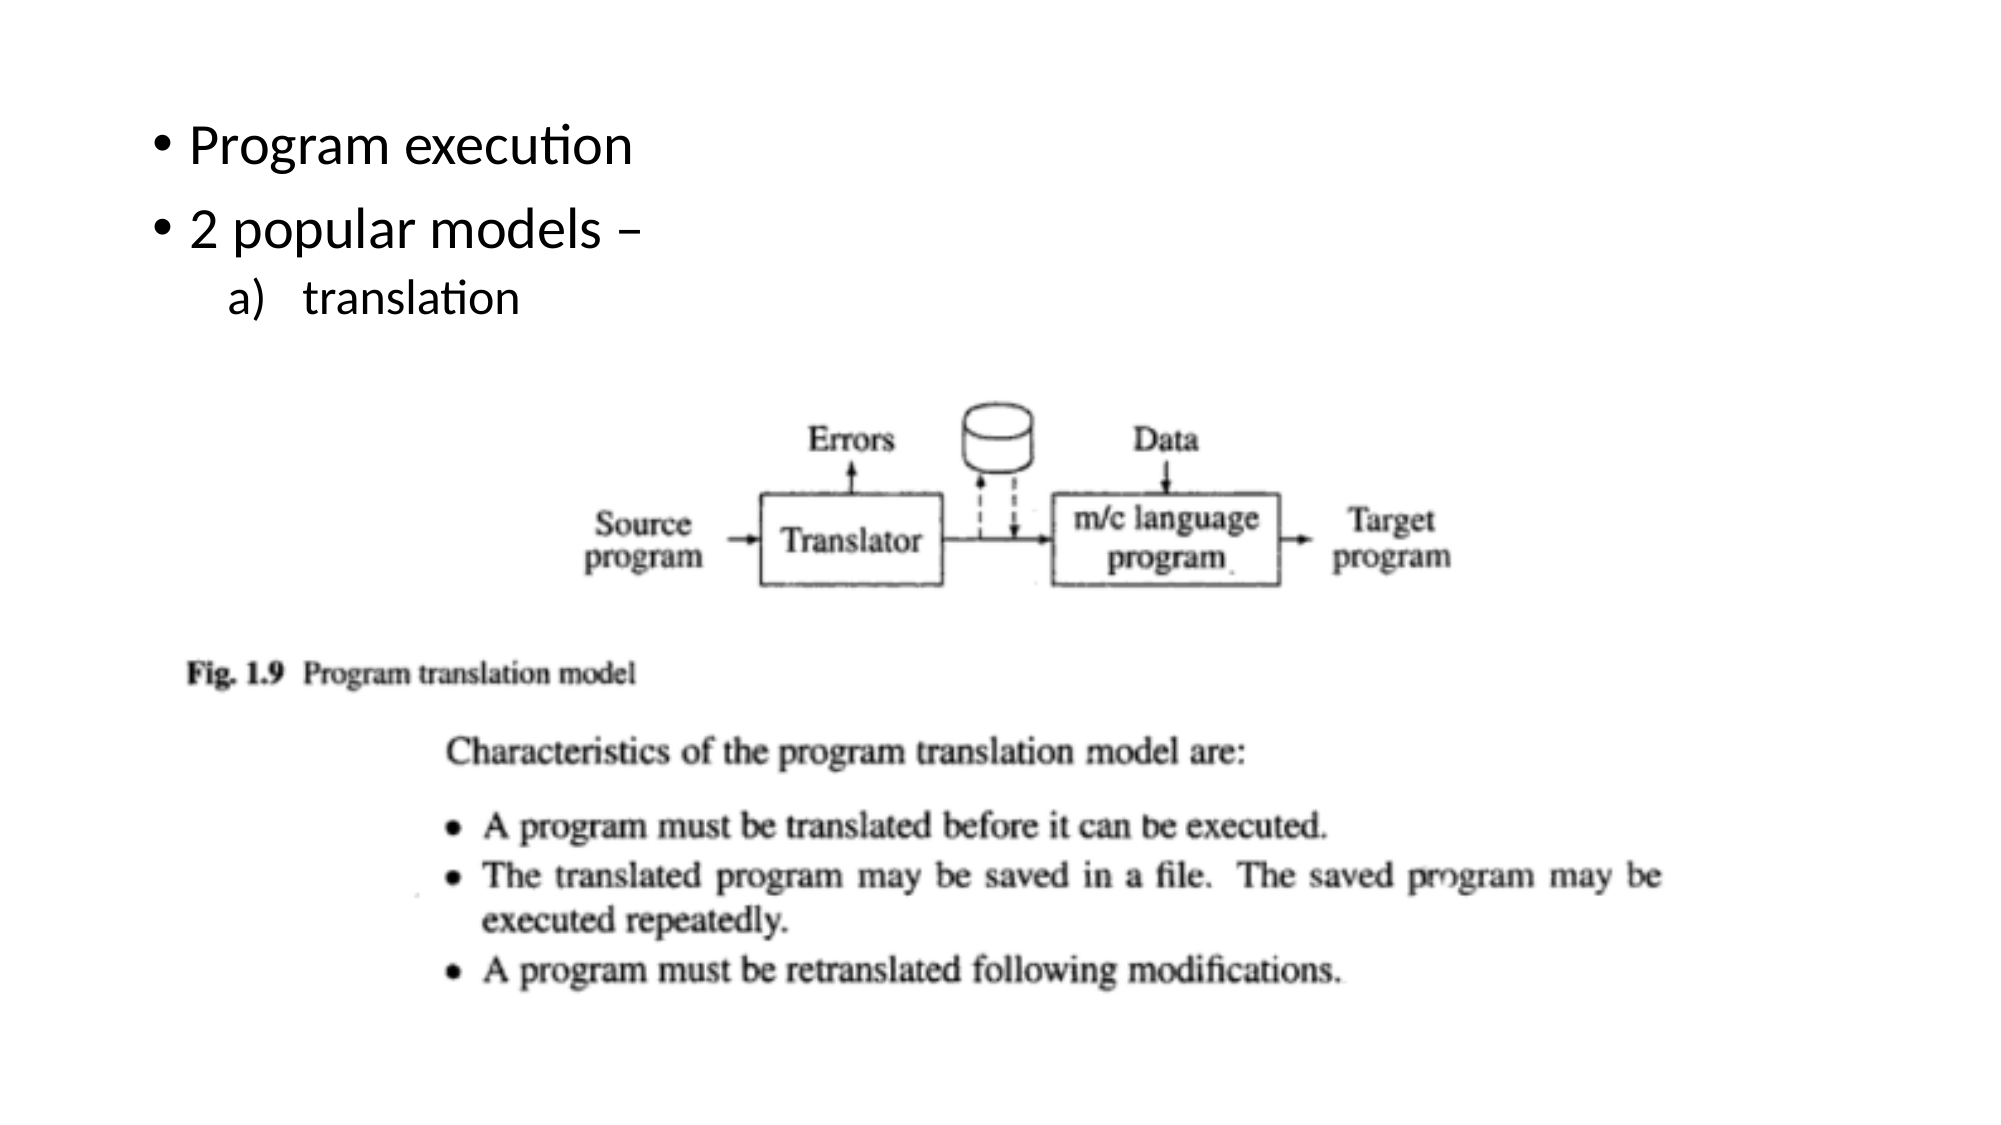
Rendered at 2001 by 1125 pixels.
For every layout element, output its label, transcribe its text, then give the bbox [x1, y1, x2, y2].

list Program execution 2 popular models – translation [137, 107, 1863, 1014]
picture [178, 389, 1696, 1007]
